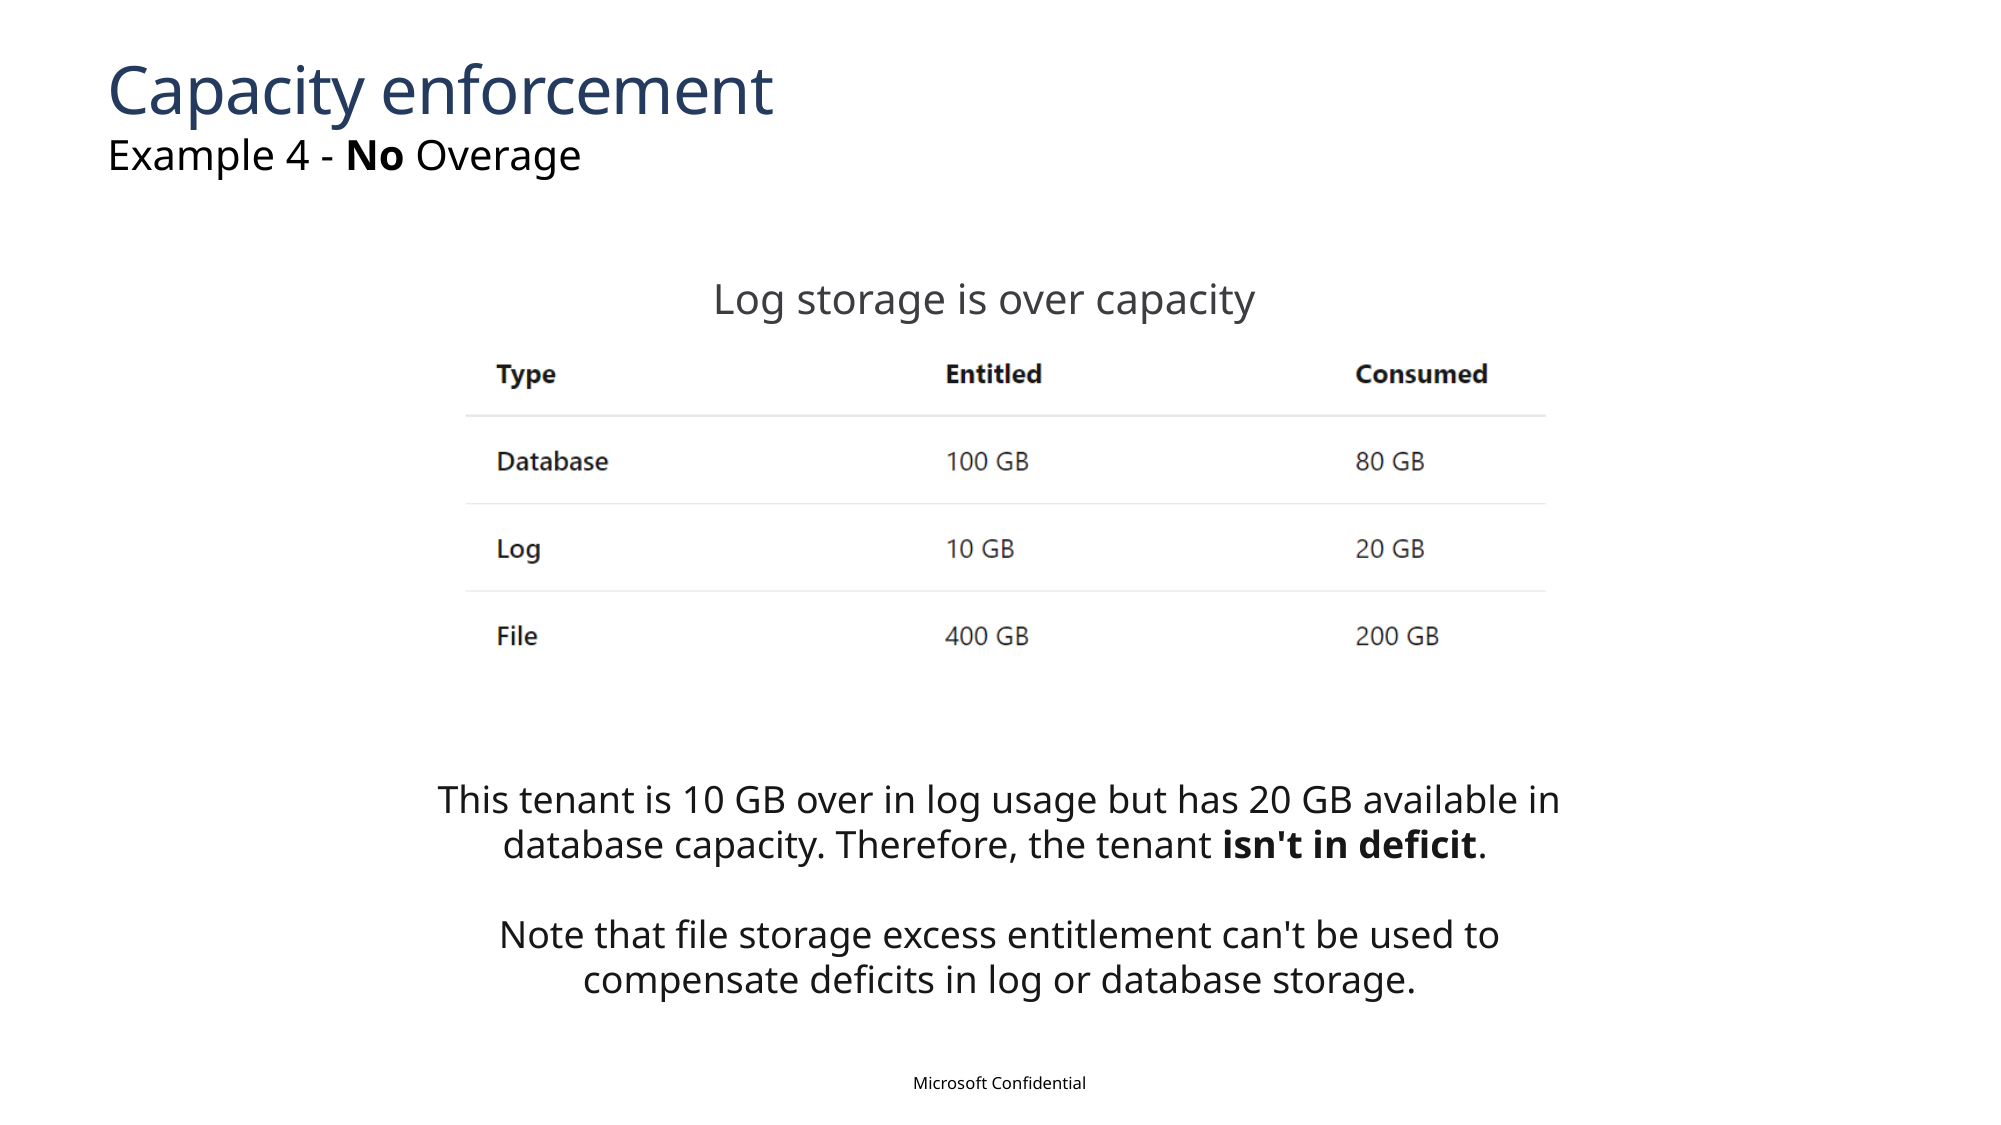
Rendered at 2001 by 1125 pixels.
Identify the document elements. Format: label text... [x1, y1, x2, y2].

subtitle Example 4 - No Overage [107, 128, 1893, 205]
title Capacity enforcement [107, 52, 1893, 128]
text_box This tenant is 10 GB over in log usage but has 20 GB available in database capacity. Therefore, the tenant isn't in deficit. Note that file storage excess entitlement can't be used to compensate deficits in log or database storage. [397, 768, 1603, 1008]
picture [454, 332, 1546, 707]
text_box Log storage is over capacity [75, 255, 1893, 346]
text_box Microsoft Confidential [662, 1072, 1338, 1093]
